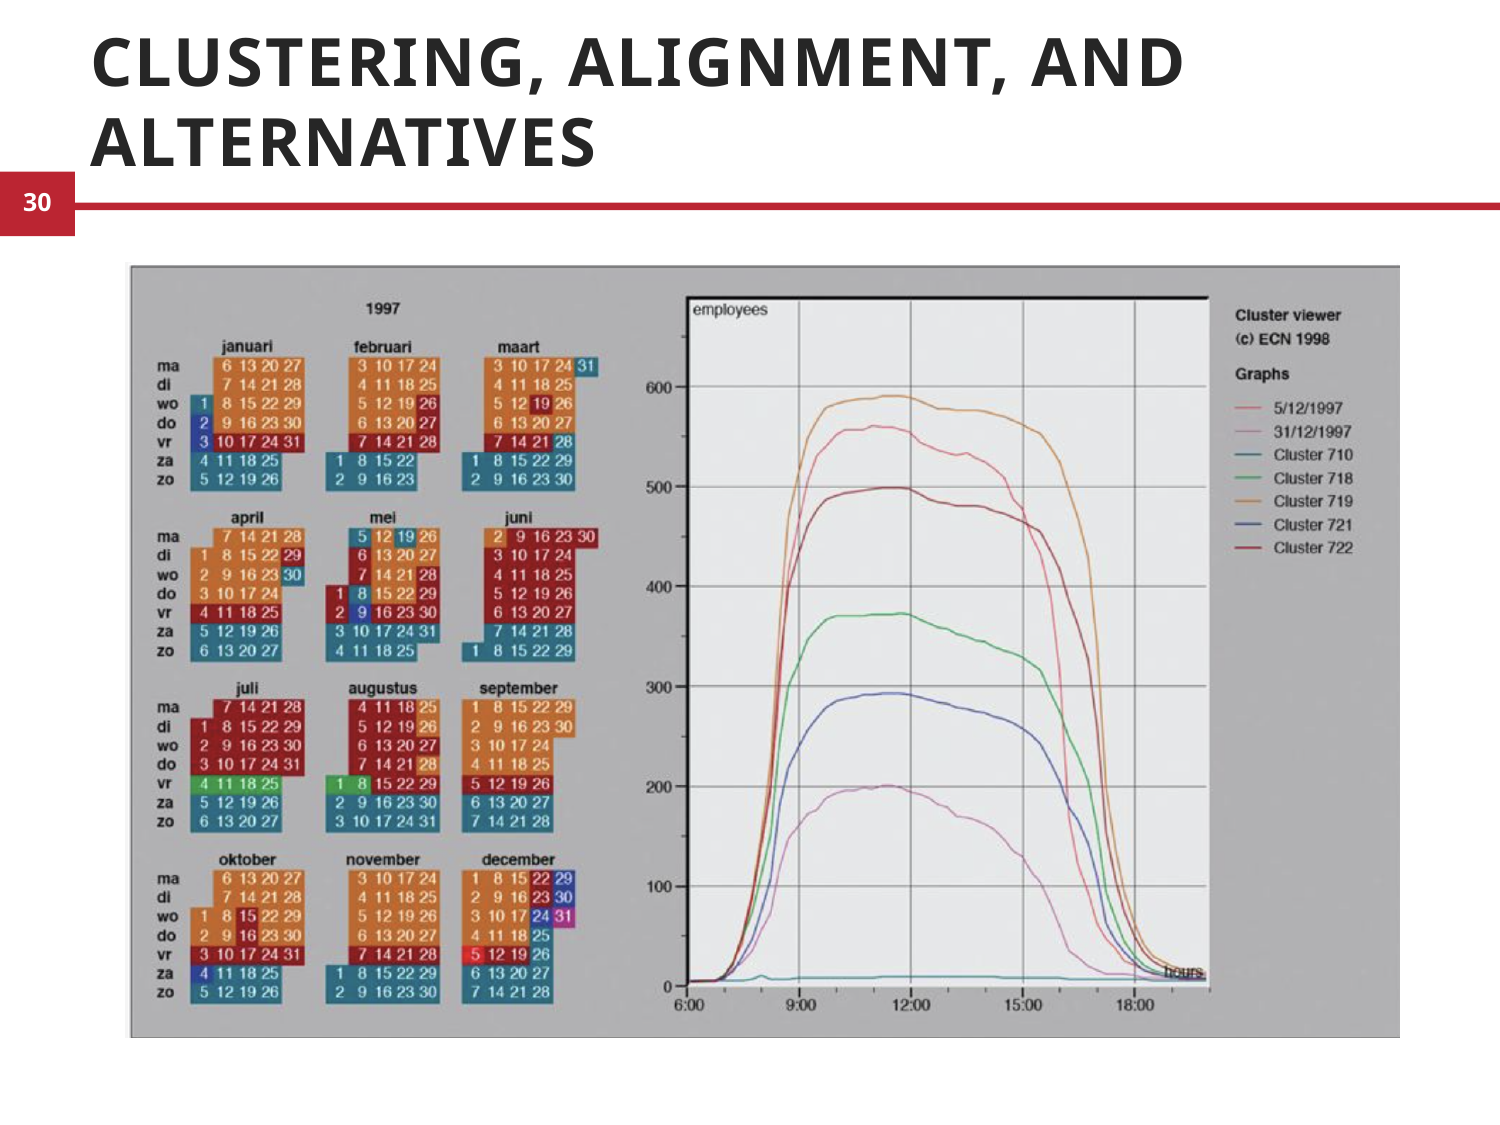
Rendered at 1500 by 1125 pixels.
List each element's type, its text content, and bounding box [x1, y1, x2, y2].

picture [124, 261, 1401, 1039]
title Clustering, Alignment, and Alternatives [75, 56, 1425, 188]
